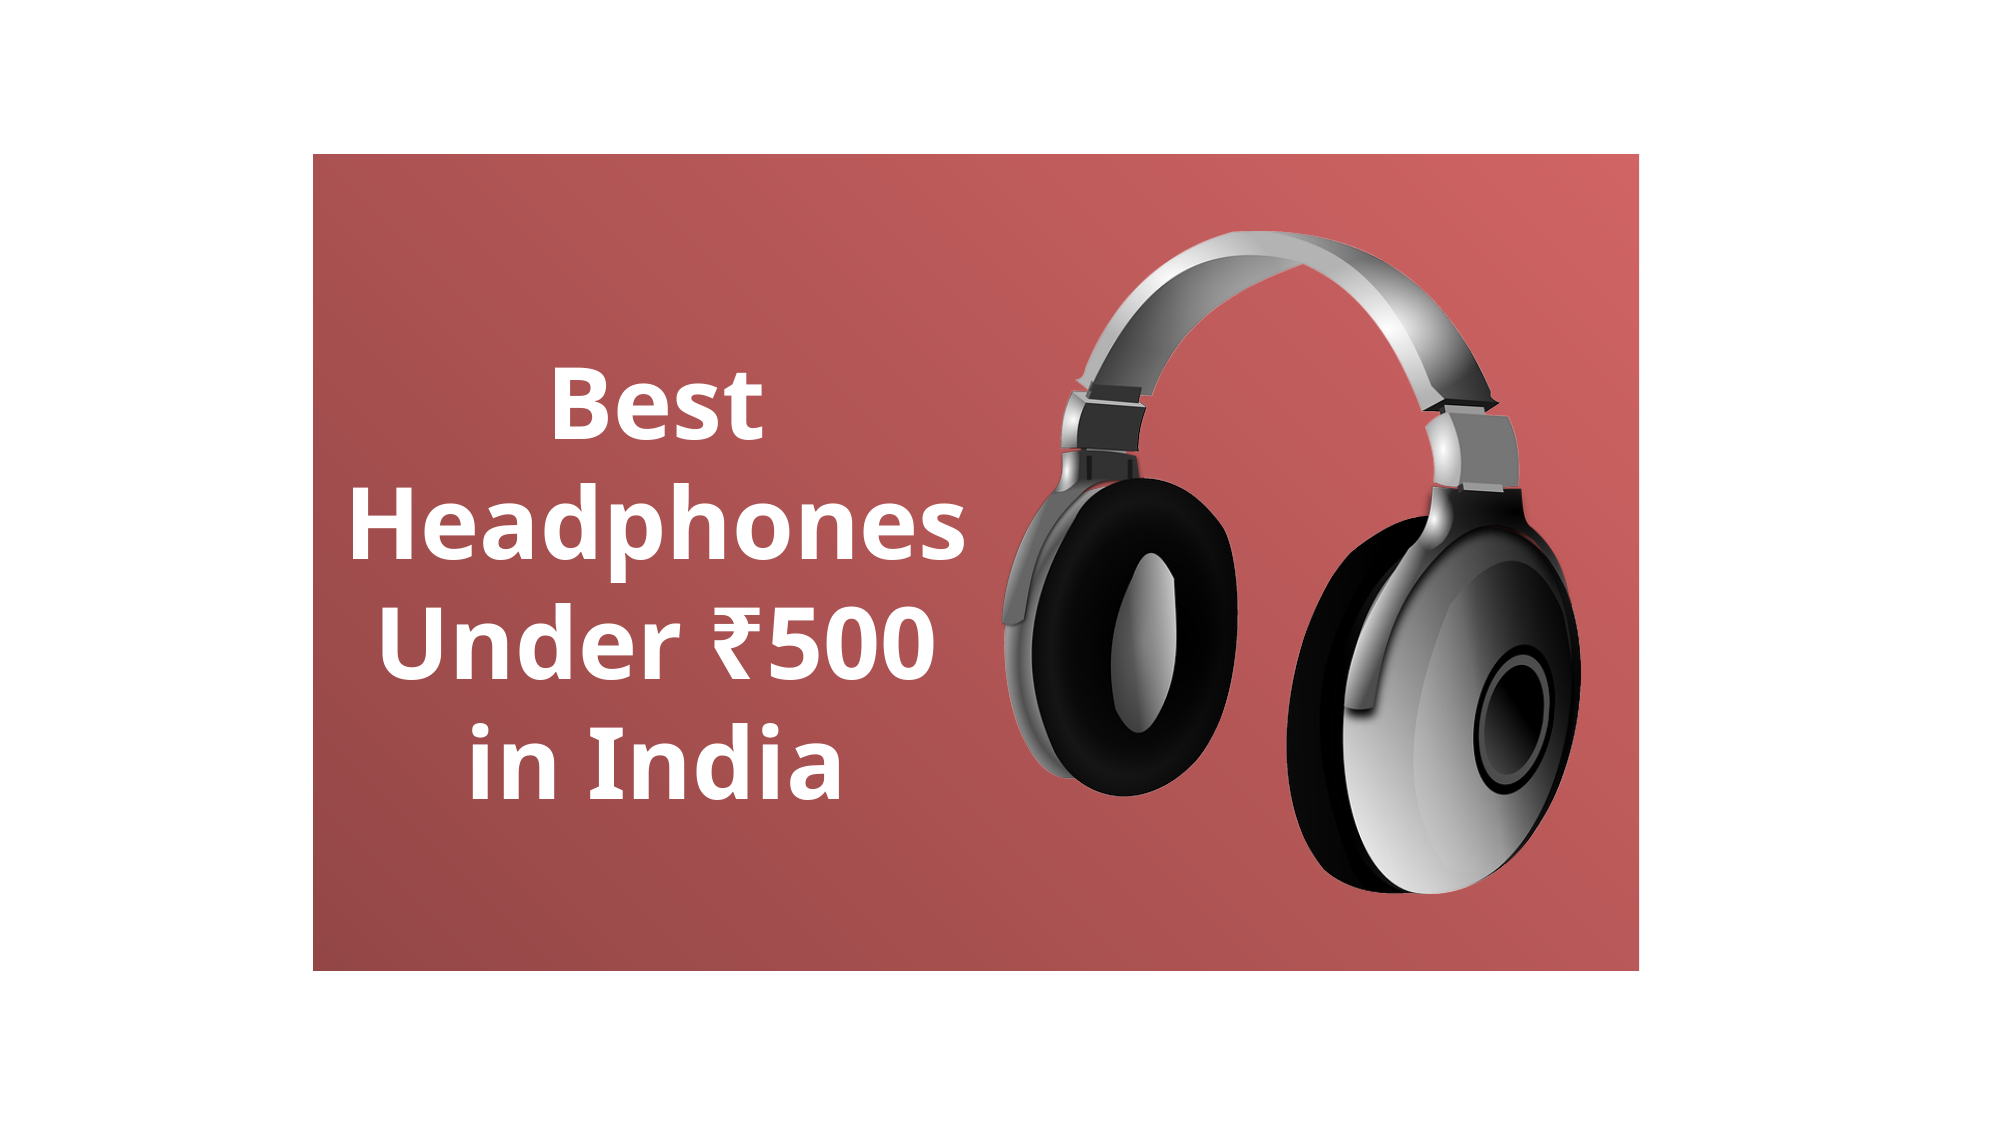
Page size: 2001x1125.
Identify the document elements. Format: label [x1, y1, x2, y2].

text_box [313, 154, 1640, 971]
